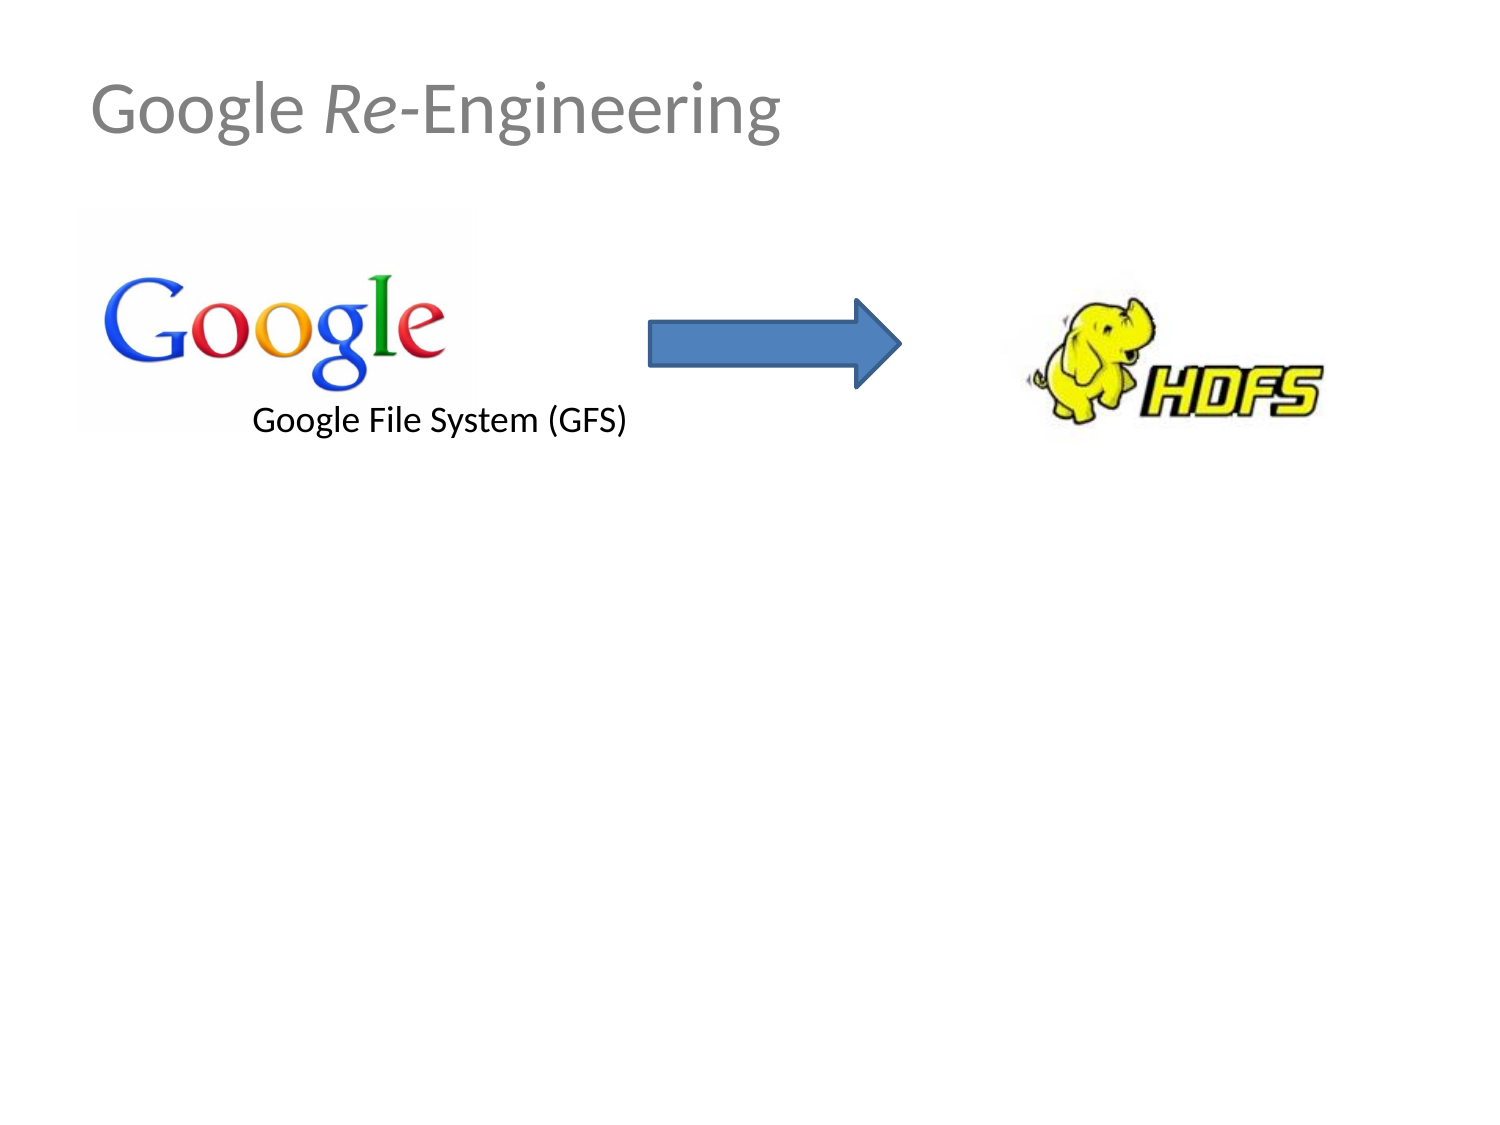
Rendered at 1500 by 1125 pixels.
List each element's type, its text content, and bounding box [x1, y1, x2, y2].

picture [76, 207, 478, 434]
picture [996, 265, 1327, 451]
text_box [647, 298, 903, 390]
title Google Re-Engineering [75, 45, 1425, 163]
text_box Google File System (GFS) [237, 387, 675, 448]
